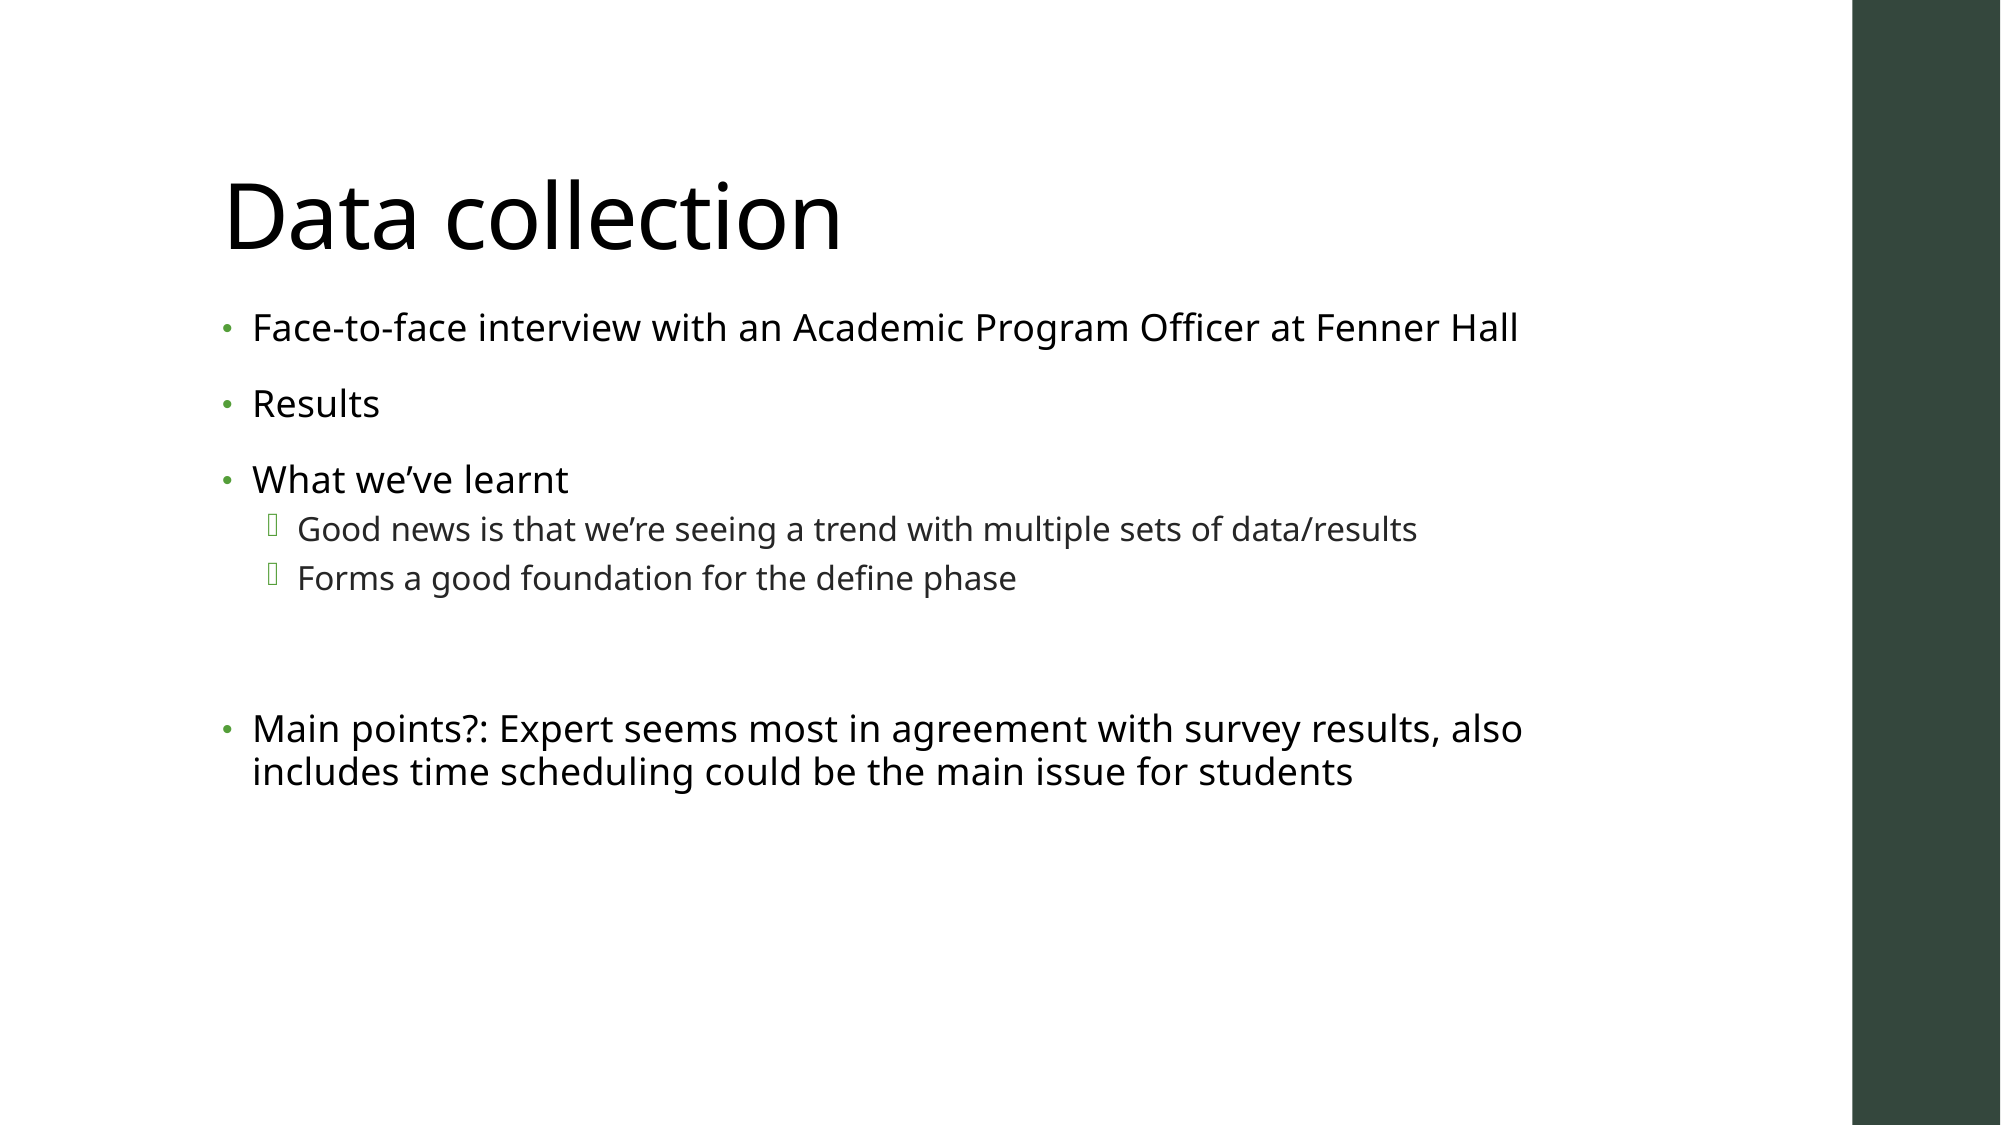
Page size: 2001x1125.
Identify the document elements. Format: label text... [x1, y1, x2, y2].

title Data collection [206, 60, 1797, 278]
list Face-to-face interview with an Academic Program Officer at Fenner Hall Results What we’ve learnt Good news is that we’re seeing a trend with multiple sets of data/results Forms a good foundation for the define phase Main points?: Expert seems most in agreement with survey results, also includes time scheduling could be the main issue for students [206, 299, 1617, 1014]
